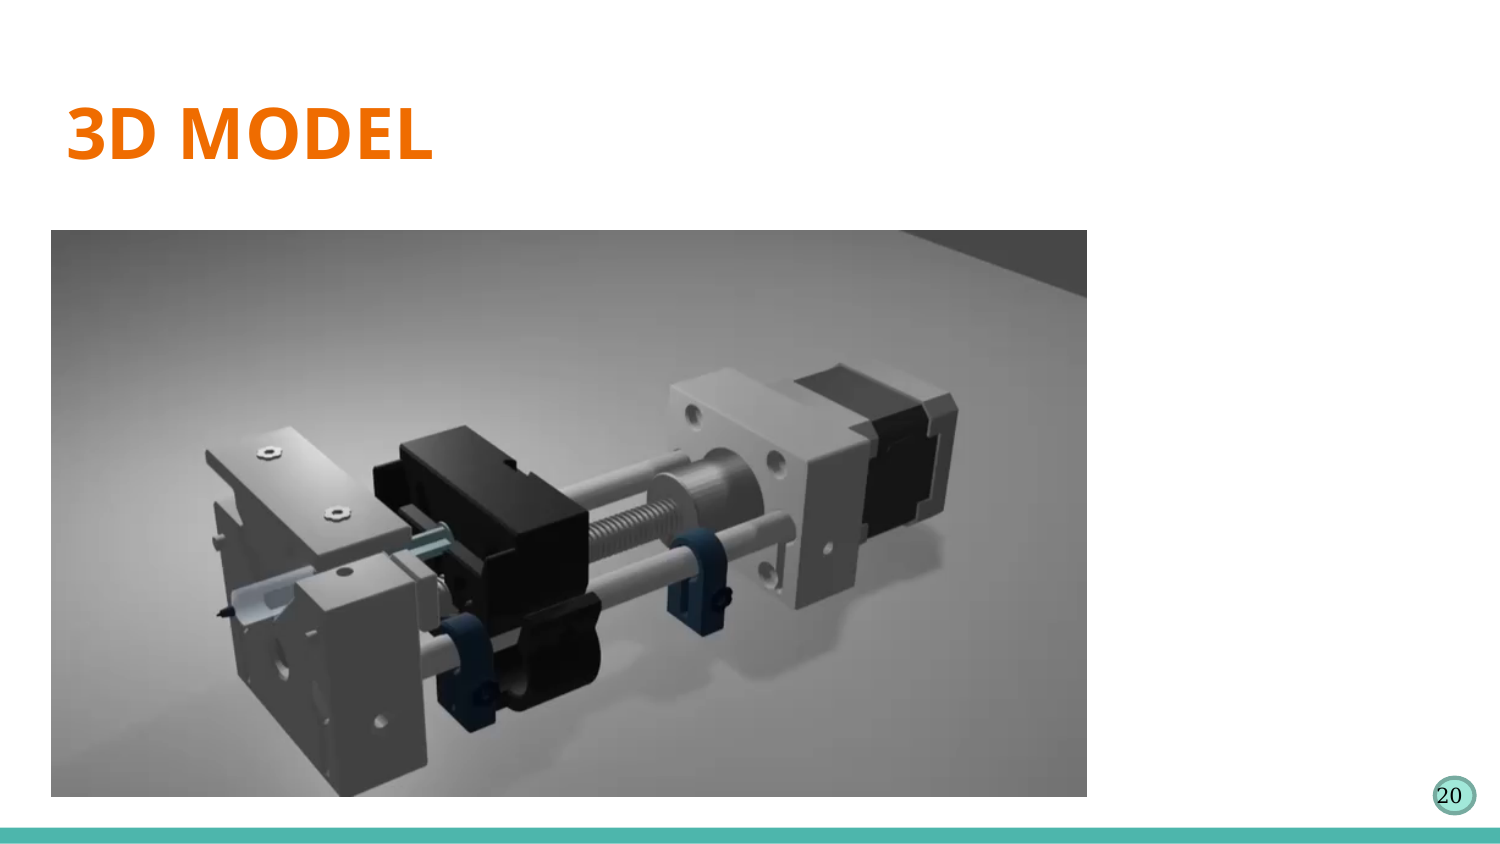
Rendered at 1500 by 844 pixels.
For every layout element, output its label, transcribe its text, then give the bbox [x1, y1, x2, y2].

slide_number 20 [1387, 762, 1478, 828]
title 3D MODEL [51, 72, 1449, 189]
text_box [50, 229, 1089, 798]
